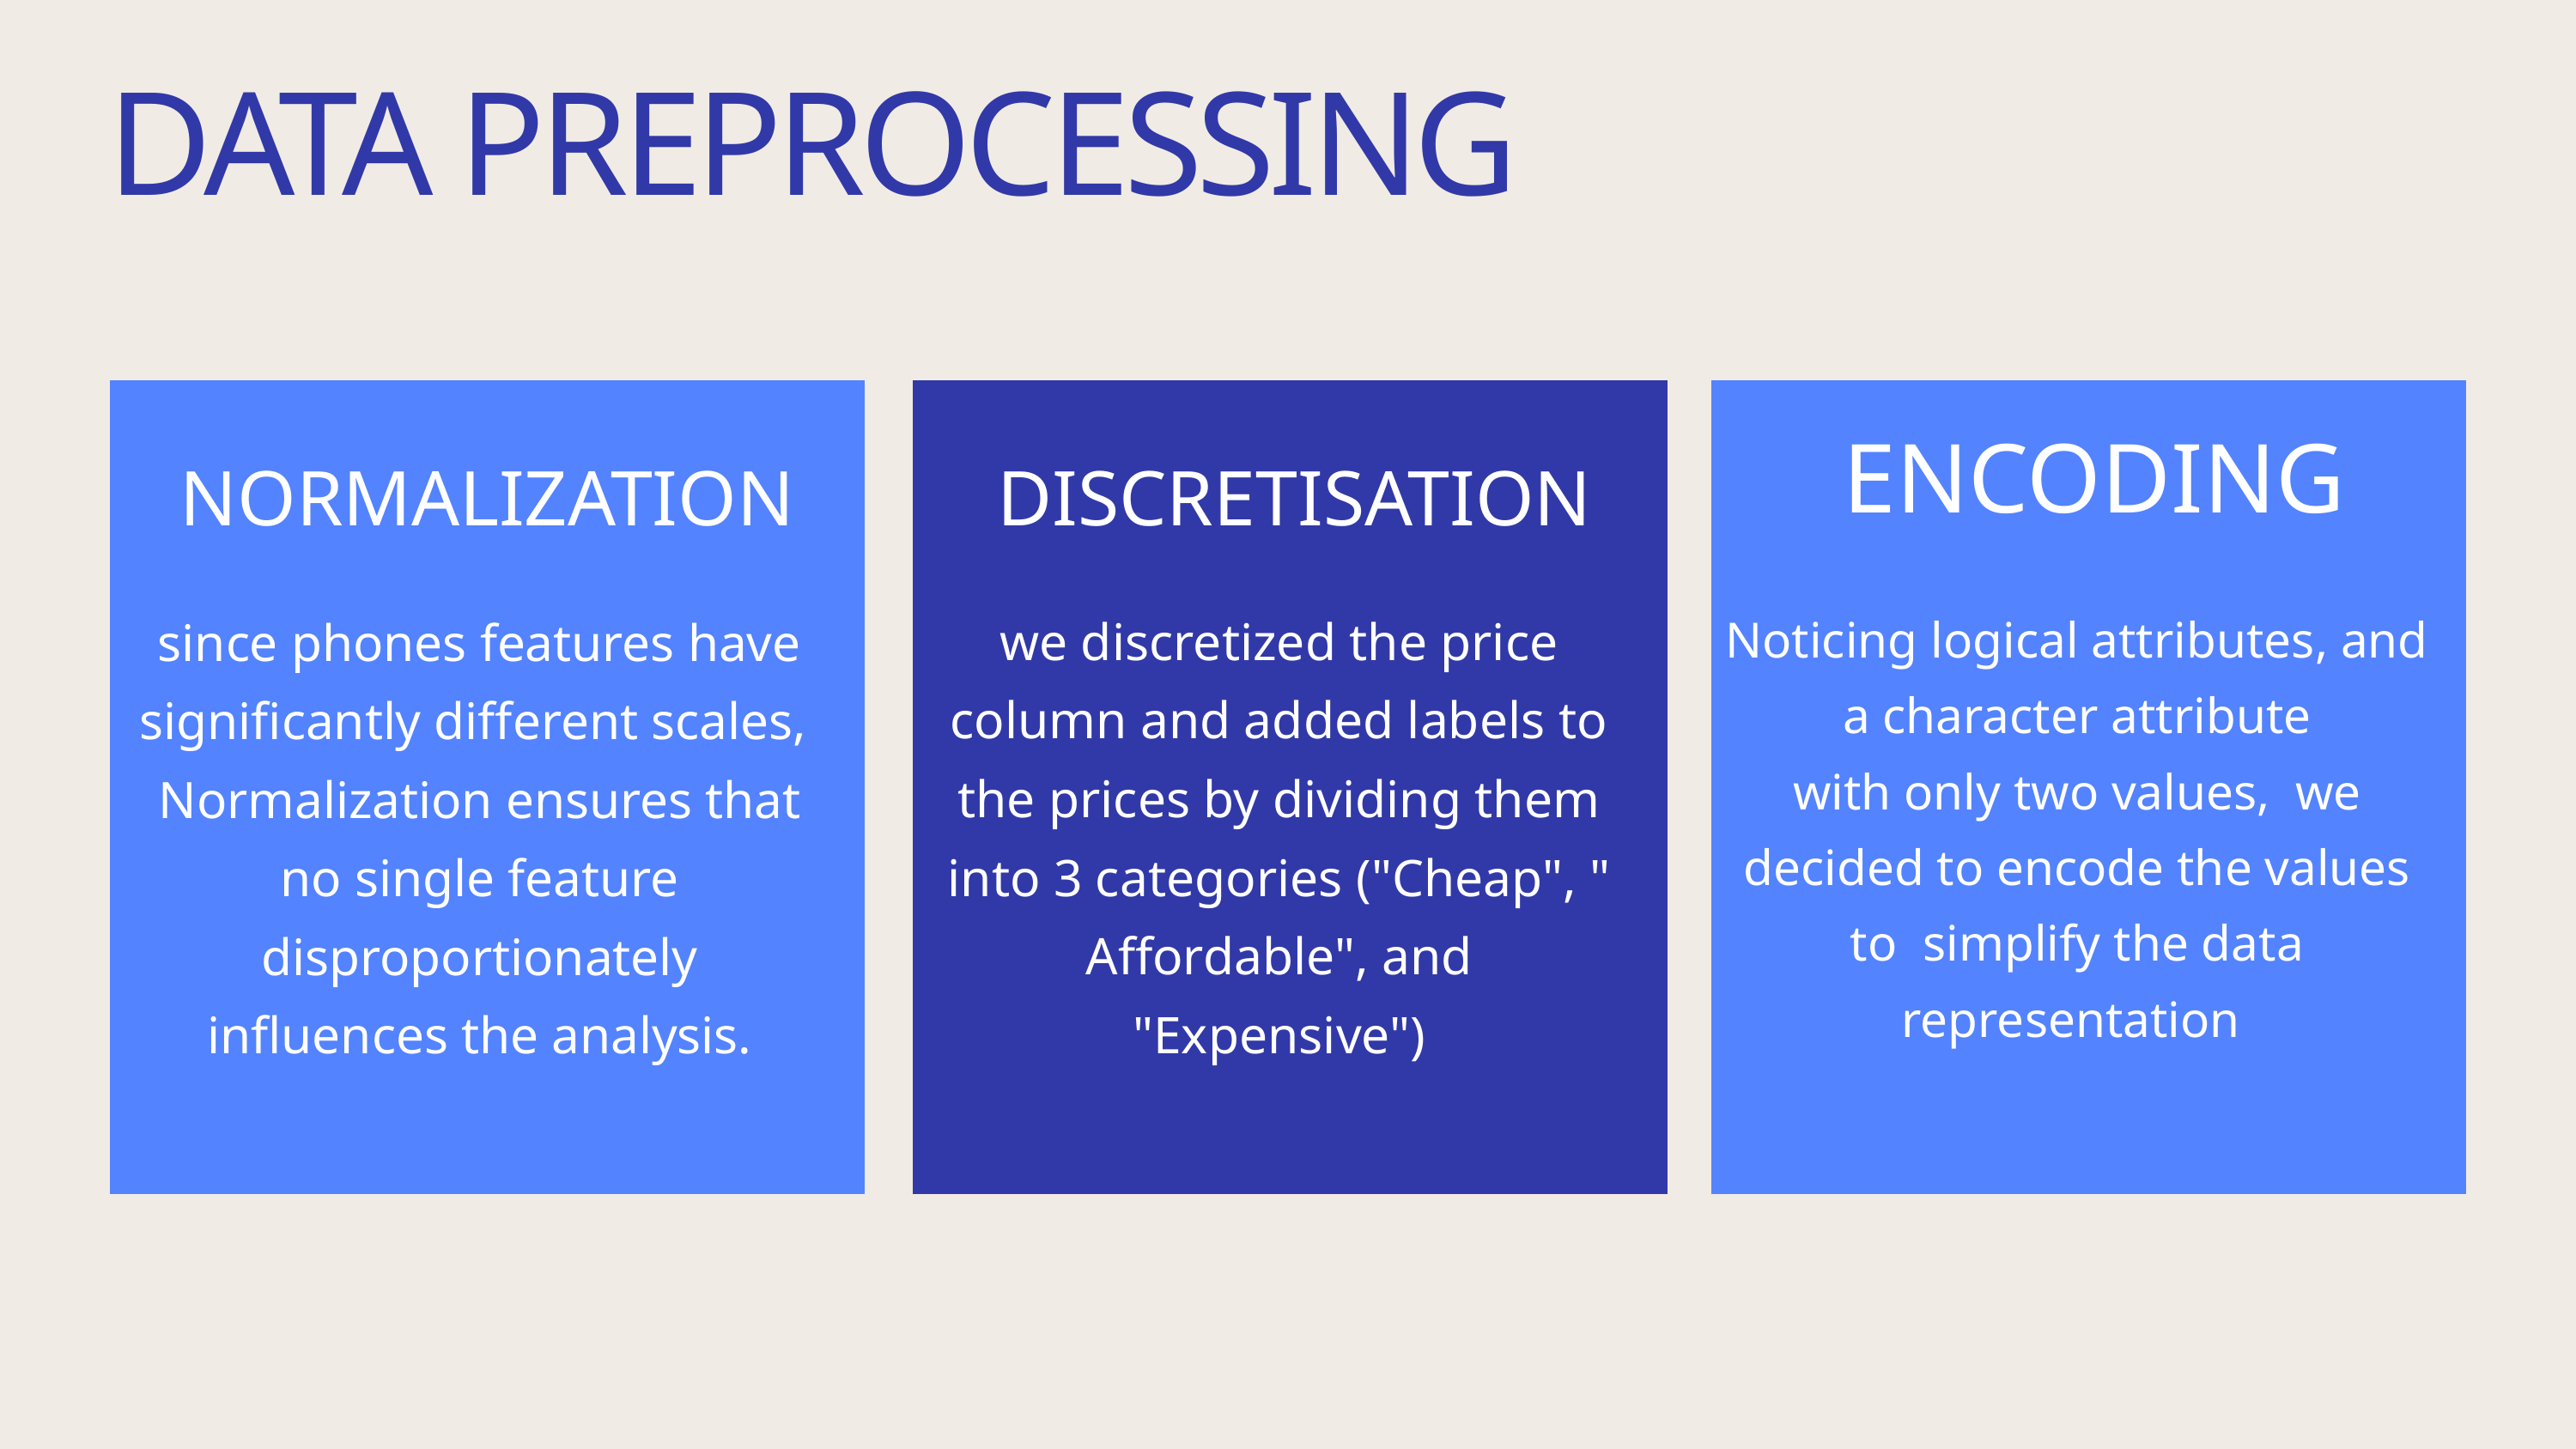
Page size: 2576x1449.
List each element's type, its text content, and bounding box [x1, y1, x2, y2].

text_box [109, 379, 865, 1195]
text_box DATA PREPROCESSING [0, 81, 1753, 224]
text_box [913, 379, 1668, 1195]
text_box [1710, 379, 2467, 1195]
